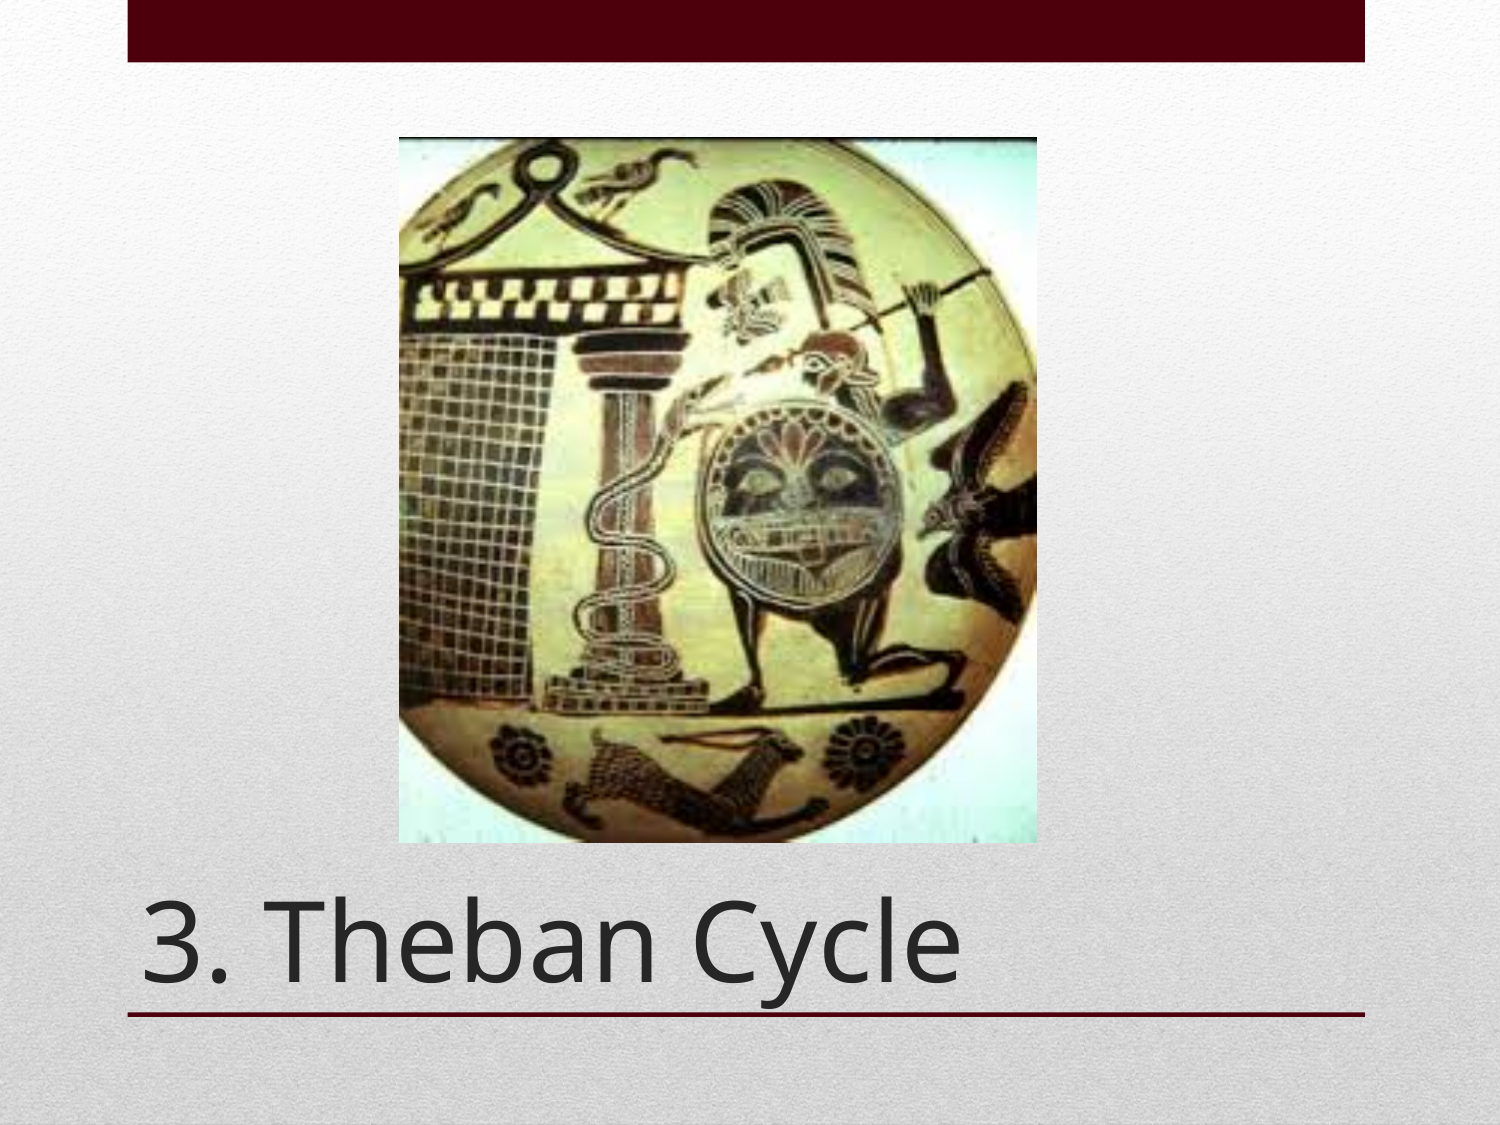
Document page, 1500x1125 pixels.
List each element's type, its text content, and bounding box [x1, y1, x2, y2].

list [399, 136, 1038, 844]
title 3. Theban Cycle [125, 750, 1238, 1013]
